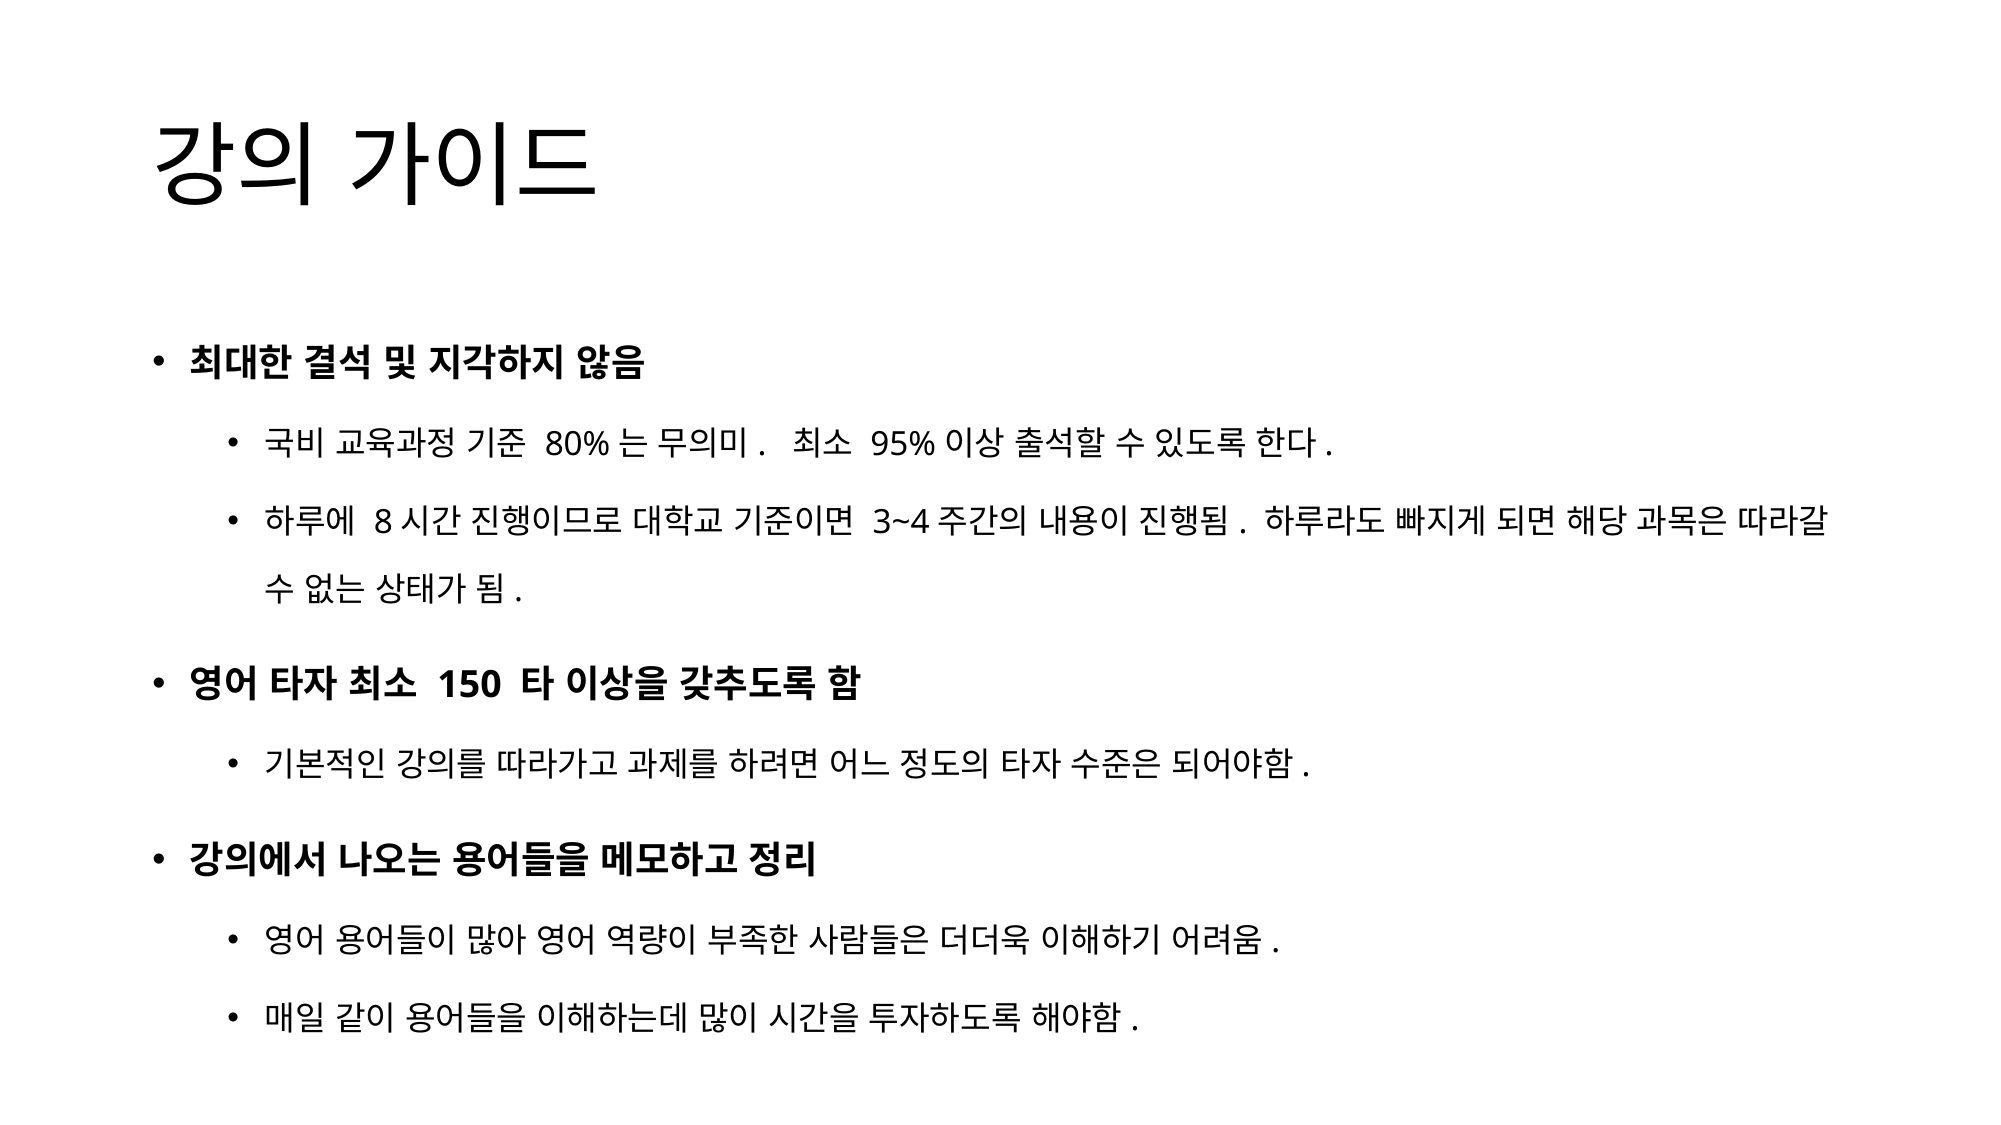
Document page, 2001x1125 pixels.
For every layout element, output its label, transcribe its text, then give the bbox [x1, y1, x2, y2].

list 최대한 결석 및 지각하지 않음 국비 교육과정 기준 80%는 무의미. 최소 95%이상 출석할 수 있도록 한다. 하루에 8시간 진행이므로 대학교 기준이면 3~4주간의 내용이 진행됨. 하루라도 빠지게 되면 해당 과목은 따라갈 수 없는 상태가 됨. 영어 타자 최소 150 타 이상을 갖추도록 함 기본적인 강의를 따라가고 과제를 하려면 어느 정도의 타자 수준은 되어야함. 강의에서 나오는 용어들을 메모하고 정리 영어 용어들이 많아 영어 역량이 부족한 사람들은 더더욱 이해하기 어려움. 매일 같이 용어들을 이해하는데 많이 시간을 투자하도록 해야함. [137, 299, 1863, 1014]
title 강의 가이드 [137, 59, 1863, 278]
